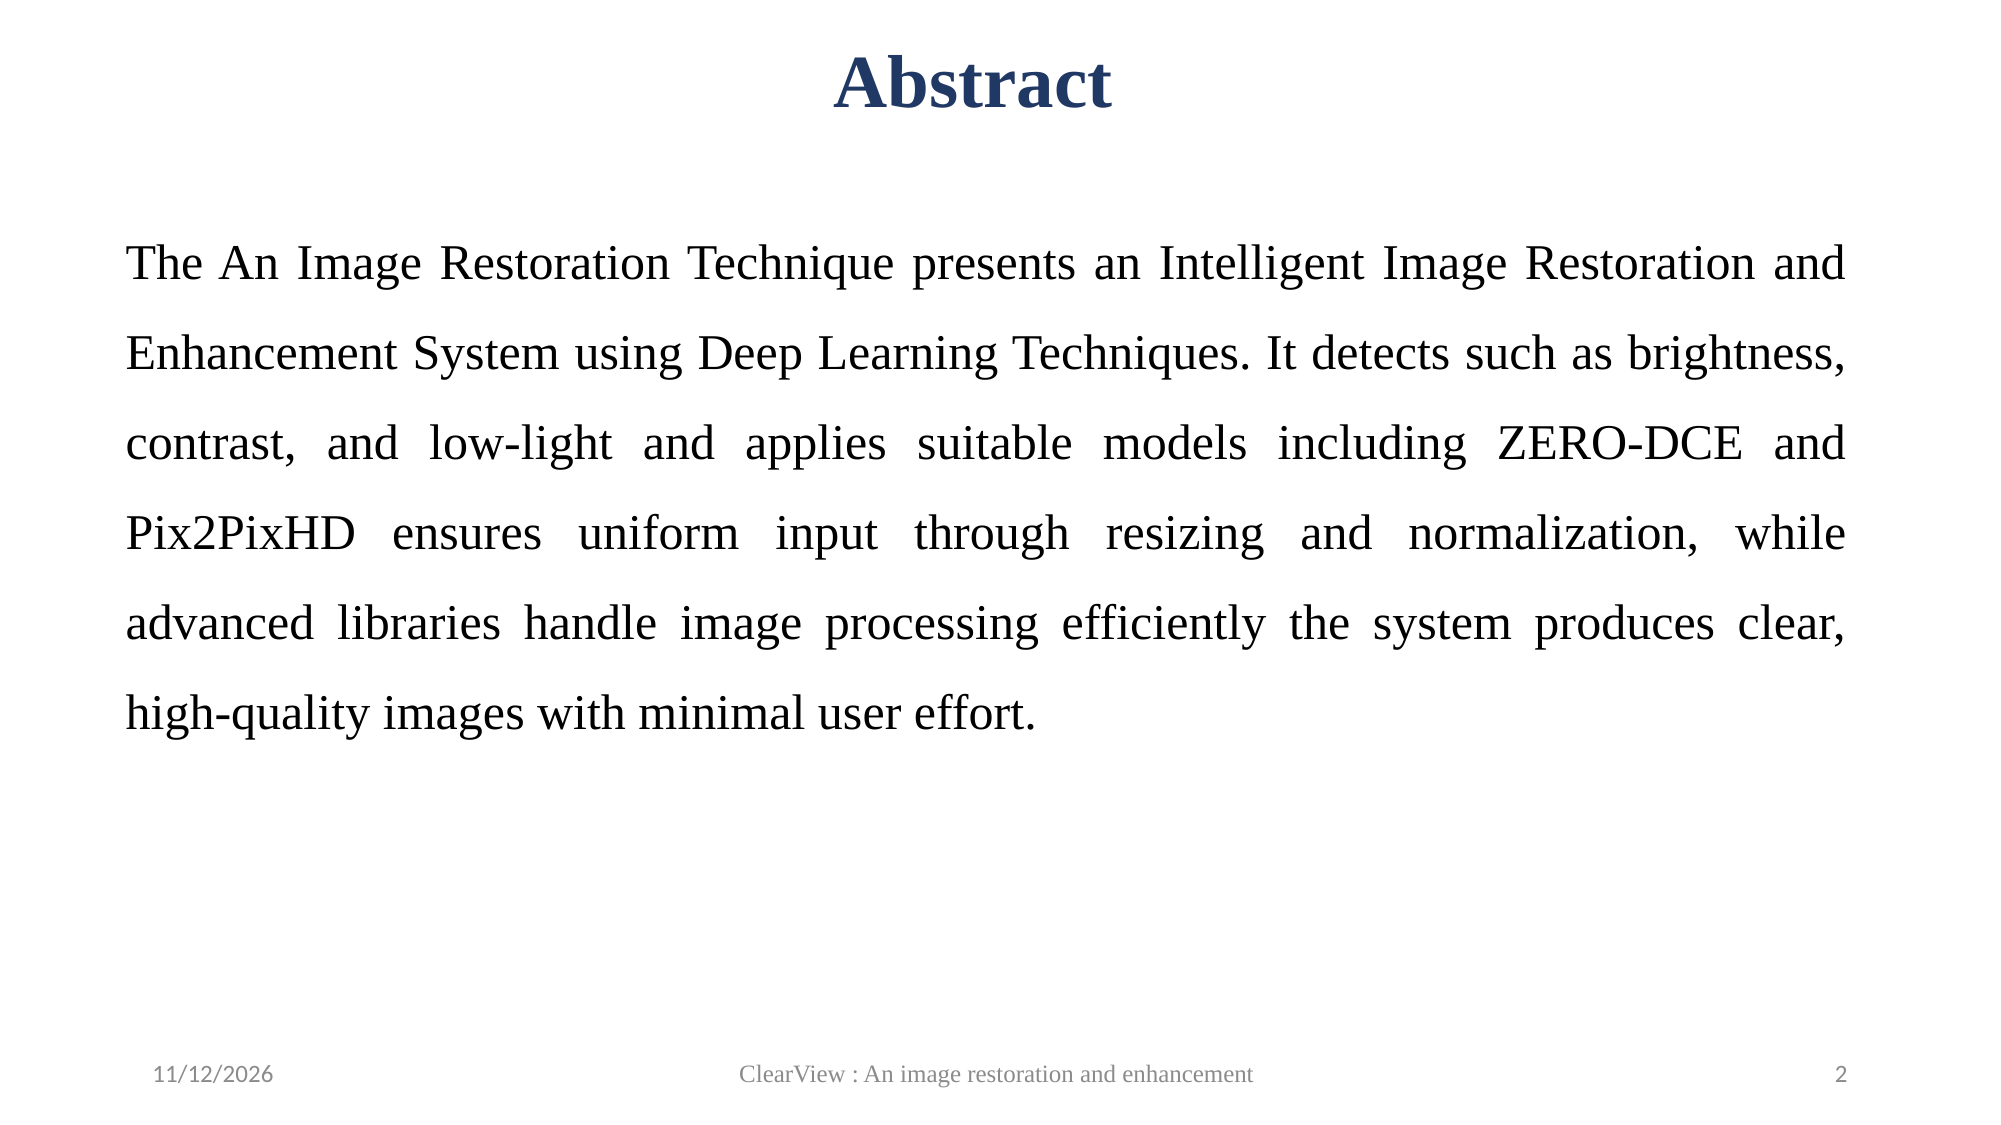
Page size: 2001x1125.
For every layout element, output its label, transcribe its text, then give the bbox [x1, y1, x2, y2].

title Abstract [110, 0, 1836, 192]
list The An Image Restoration Technique presents an Intelligent Image Restoration and Enhancement System using Deep Learning Techniques. It detects such as brightness, contrast, and low-light and applies suitable models including ZERO-DCE and Pix2PixHD ensures uniform input through resizing and normalization, while advanced libraries handle image processing efficiently the system produces clear, high-quality images with minimal user effort. [110, 192, 1863, 864]
slide_number 2 [1412, 1042, 1863, 1103]
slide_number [137, 1042, 588, 1103]
footer ClearView : An image restoration and enhancement [662, 1042, 1338, 1103]
